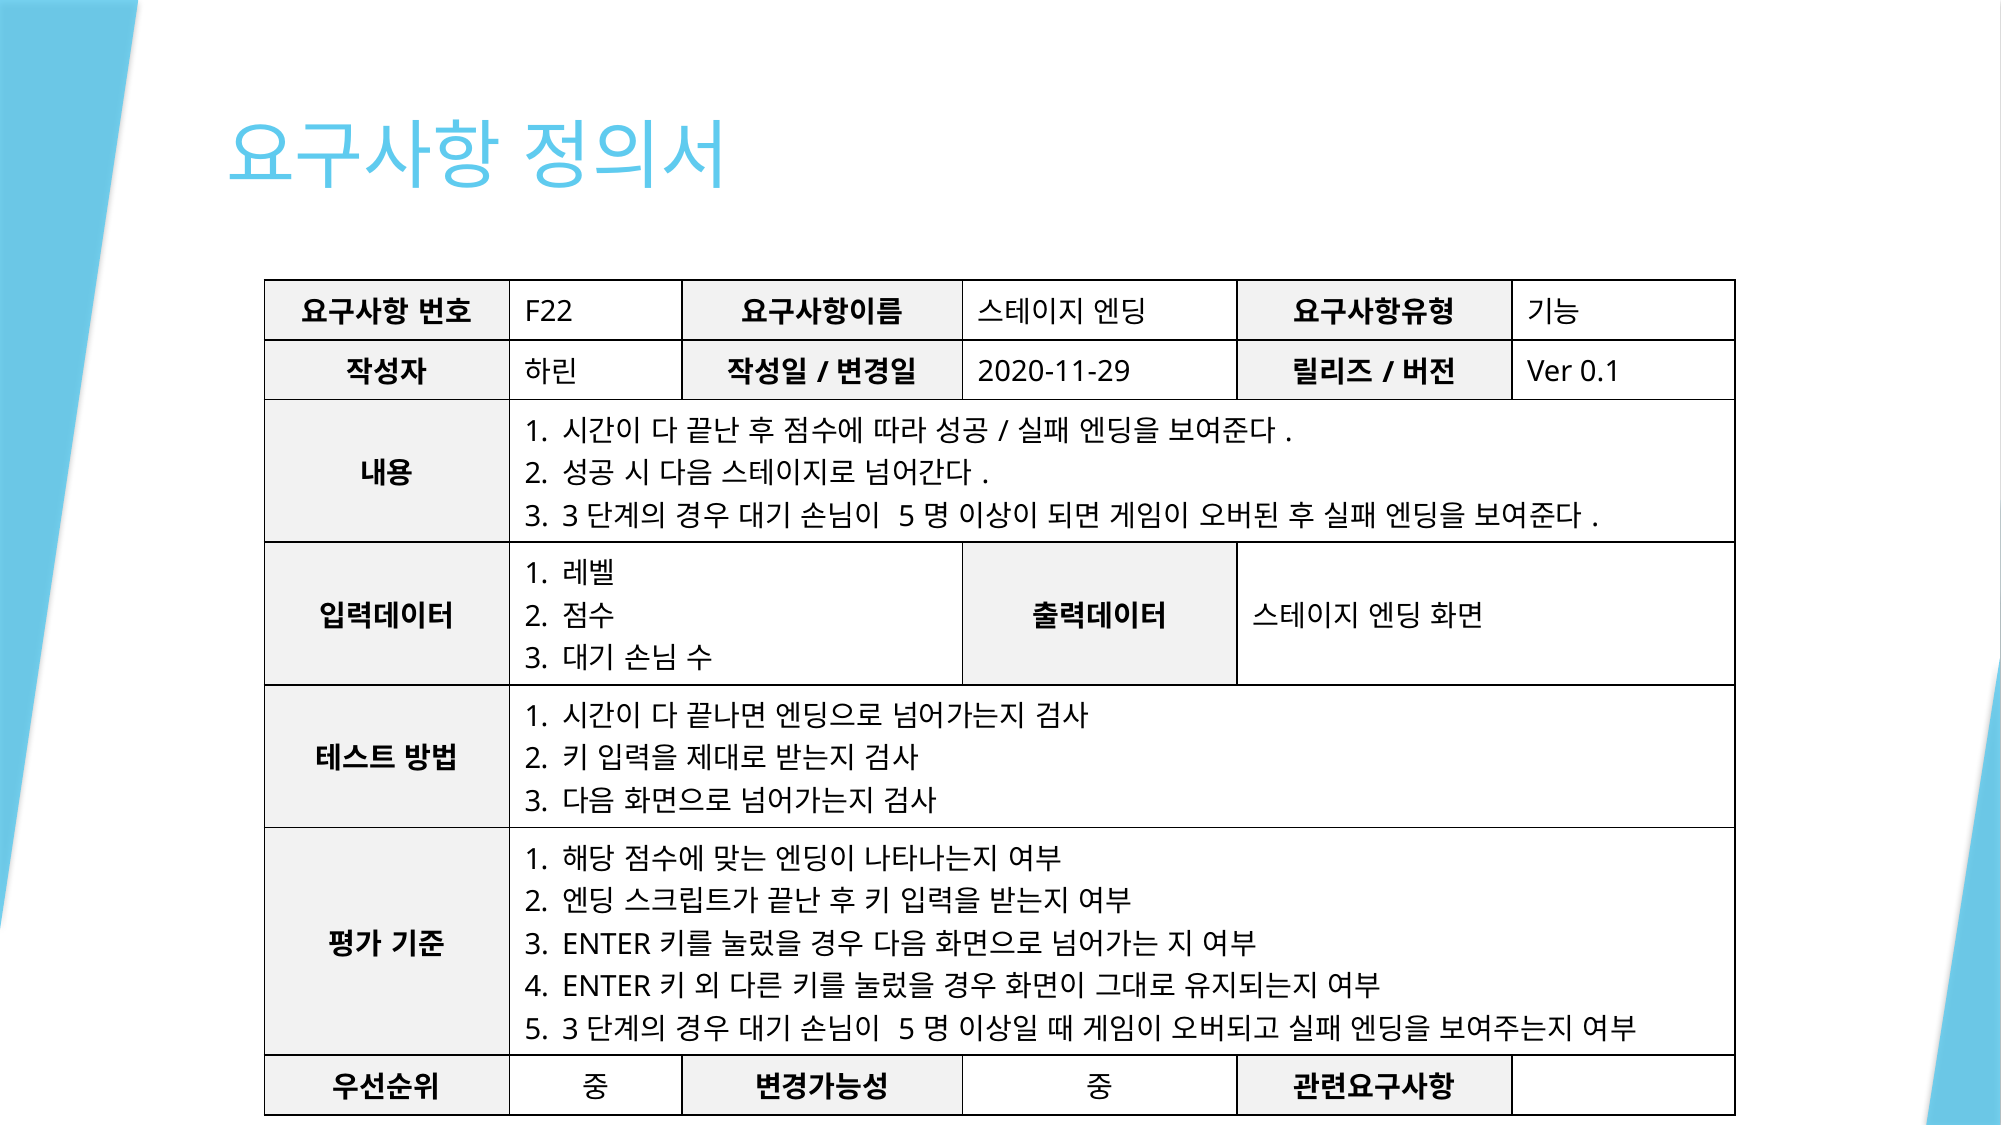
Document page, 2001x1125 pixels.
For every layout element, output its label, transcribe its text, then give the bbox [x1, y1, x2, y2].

table_cell 릴리즈/버전 [1238, 341, 1511, 399]
table_cell 평가 기준 [265, 828, 509, 1054]
table_cell 입력데이터 [265, 543, 509, 684]
table_cell [1513, 1056, 1734, 1114]
table_cell Ver 0.1 [1513, 341, 1734, 399]
text_box [0, 0, 2000, 1125]
table_cell 테스트 방법 [265, 686, 509, 827]
table_cell 중 [510, 1056, 681, 1114]
table_cell 출력데이터 [963, 543, 1236, 684]
text_box [0, 0, 140, 931]
table_header F22 [510, 281, 681, 339]
table_header 요구사항유형 [1238, 281, 1511, 339]
table_cell 시간이 다 끝난 후 점수에 따라 성공/실패 엔딩을 보여준다. 성공 시 다음 스테이지로 넘어간다. 3단계의 경우 대기 손님이 5명 이상이 되면 게임이 오버된 후 실패 엔딩을 보여준다. [510, 400, 1734, 541]
table_cell 2020-11-29 [963, 341, 1236, 399]
table_header 기능 [1513, 281, 1734, 339]
table_cell 중 [963, 1056, 1236, 1114]
table_cell 레벨 점수 대기 손님 수 [510, 543, 962, 684]
table_cell 해당 점수에 맞는 엔딩이 나타나는지 여부 엔딩 스크립트가 끝난 후 키 입력을 받는지 여부 ENTER키를 눌렀을 경우 다음 화면으로 넘어가는 지 여부 ENTER키 외 다른 키를 눌렀을 경우 화면이 그대로 유지되는지 여부 3단계의 경우 대기 손님이 5명 이상일 때 게임이 오버되고 실패 엔딩을 보여주는지 여부 [510, 828, 1734, 1054]
table_cell 작성자 [265, 341, 509, 399]
table_cell 작성일/변경일 [683, 341, 962, 399]
table_cell 시간이 다 끝나면 엔딩으로 넘어가는지 검사 키 입력을 제대로 받는지 검사 다음 화면으로 넘어가는지 검사 [510, 686, 1734, 827]
title 요구사항 정의서 [211, 99, 1884, 281]
table_header 스테이지 엔딩 [963, 281, 1236, 339]
table_cell 변경가능성 [683, 1056, 962, 1114]
table_cell 내용 [265, 400, 509, 541]
text_box [1925, 657, 2000, 1125]
table_header 요구사항이름 [683, 281, 962, 339]
table_cell 우선순위 [265, 1056, 509, 1114]
table_cell 하린 [510, 341, 681, 399]
table_cell 스테이지 엔딩 화면 [1238, 543, 1734, 684]
table_header 요구사항 번호 [265, 281, 509, 339]
table_cell 관련요구사항 [1238, 1056, 1511, 1114]
